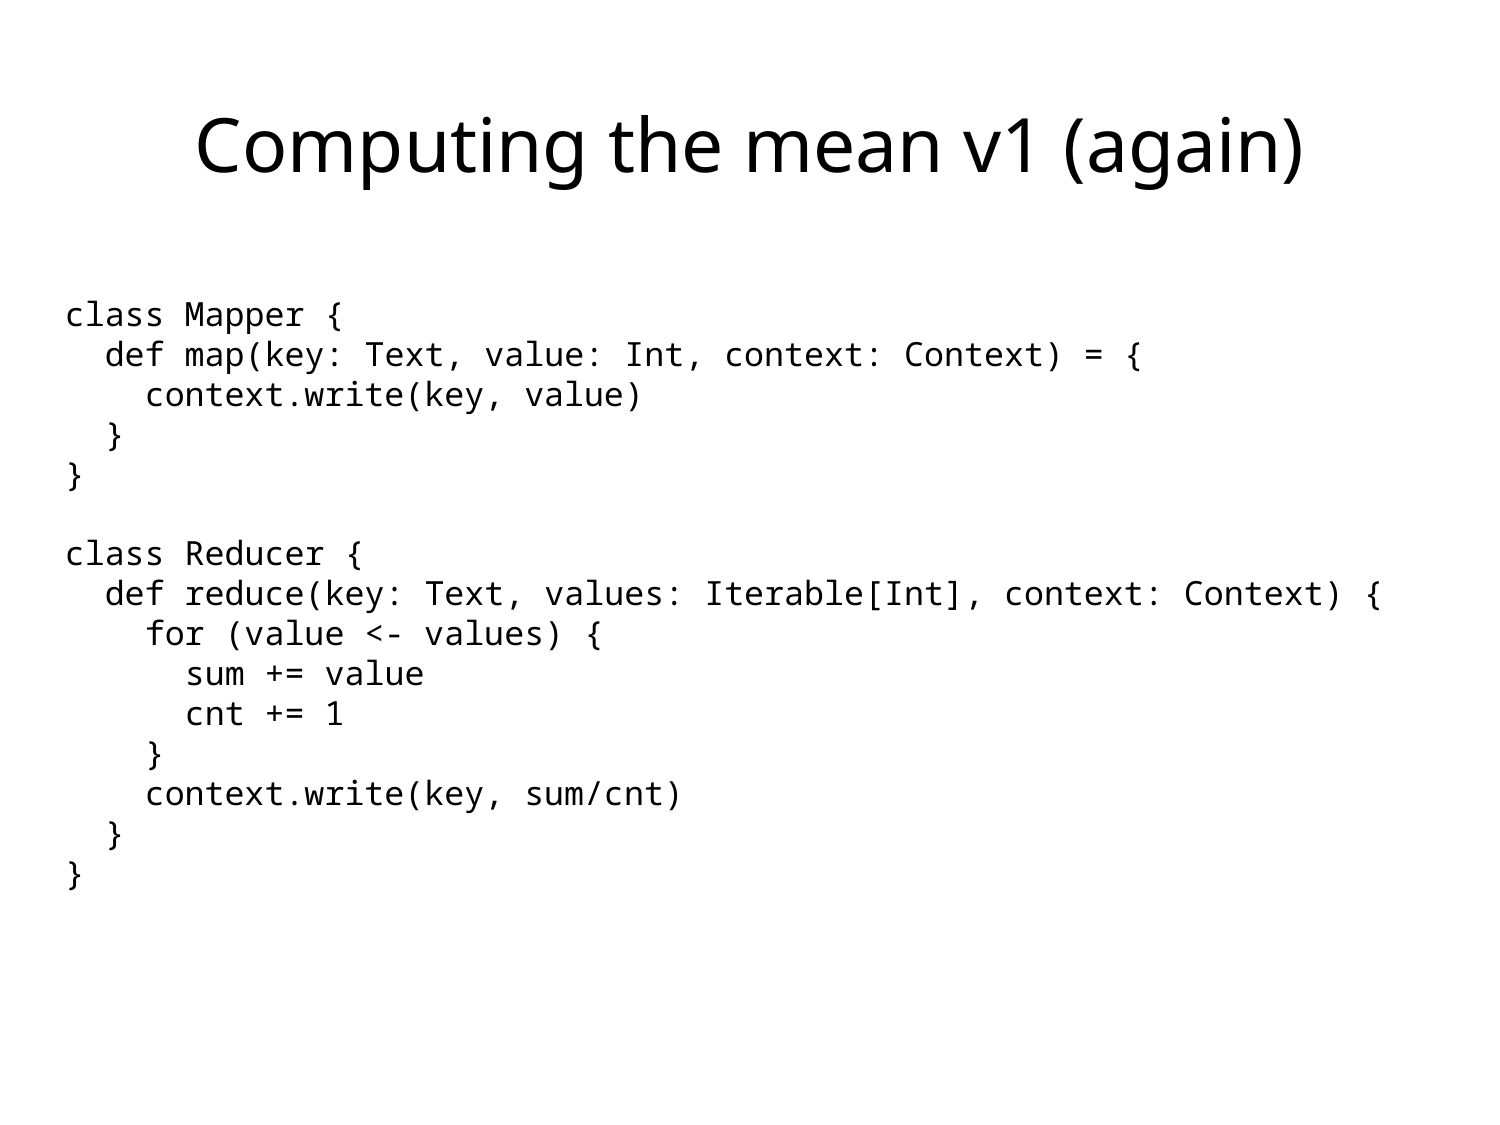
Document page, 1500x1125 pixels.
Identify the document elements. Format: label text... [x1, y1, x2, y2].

text_box class Mapper { def map(key: Text, value: Int, context: Context) = { context.write(key, value) } } class Reducer { def reduce(key: Text, values: Iterable[Int], context: Context) { for (value <- values) { sum += value cnt += 1 } context.write(key, sum/cnt) } } [49, 285, 1450, 900]
text_box Computing the mean v1 (again) [0, 90, 1500, 203]
